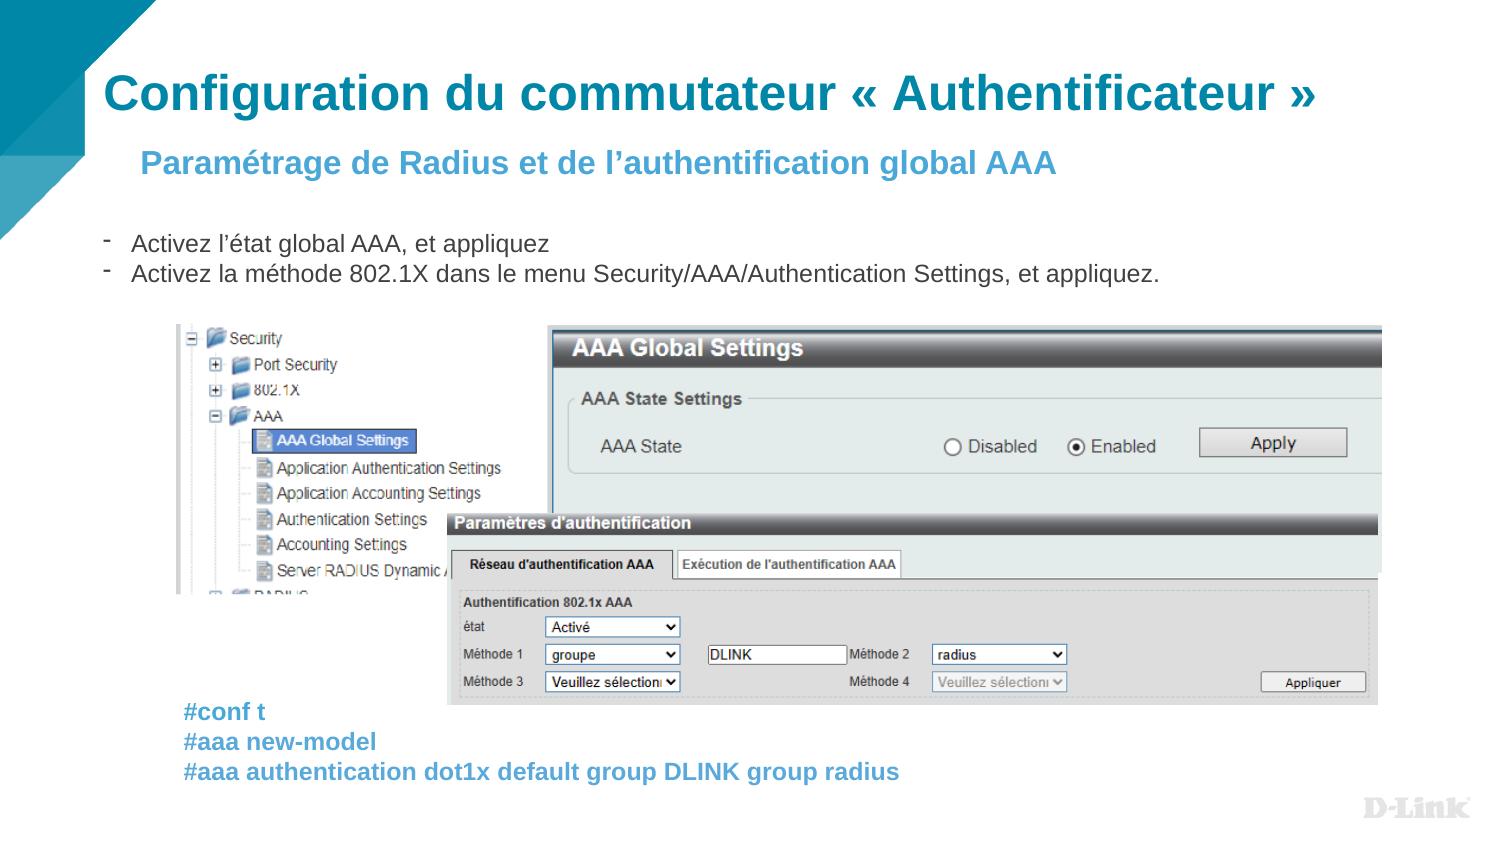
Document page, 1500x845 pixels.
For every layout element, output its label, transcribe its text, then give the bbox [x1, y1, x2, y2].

text_box #conf t #aaa new-model #aaa authentication dot1x default group DLINK group radius [168, 688, 1238, 793]
picture [0, 0, 1500, 845]
list Paramétrage de Radius et de l’authentification global AAA [125, 135, 1350, 192]
title Configuration du commutateur « Authentificateur » [88, 53, 1488, 160]
list Activez l’état global AAA, et appliquez Activez la méthode 802.1X dans le menu Security/AAA/Authentication Settings, et appliquez. [87, 220, 1426, 314]
